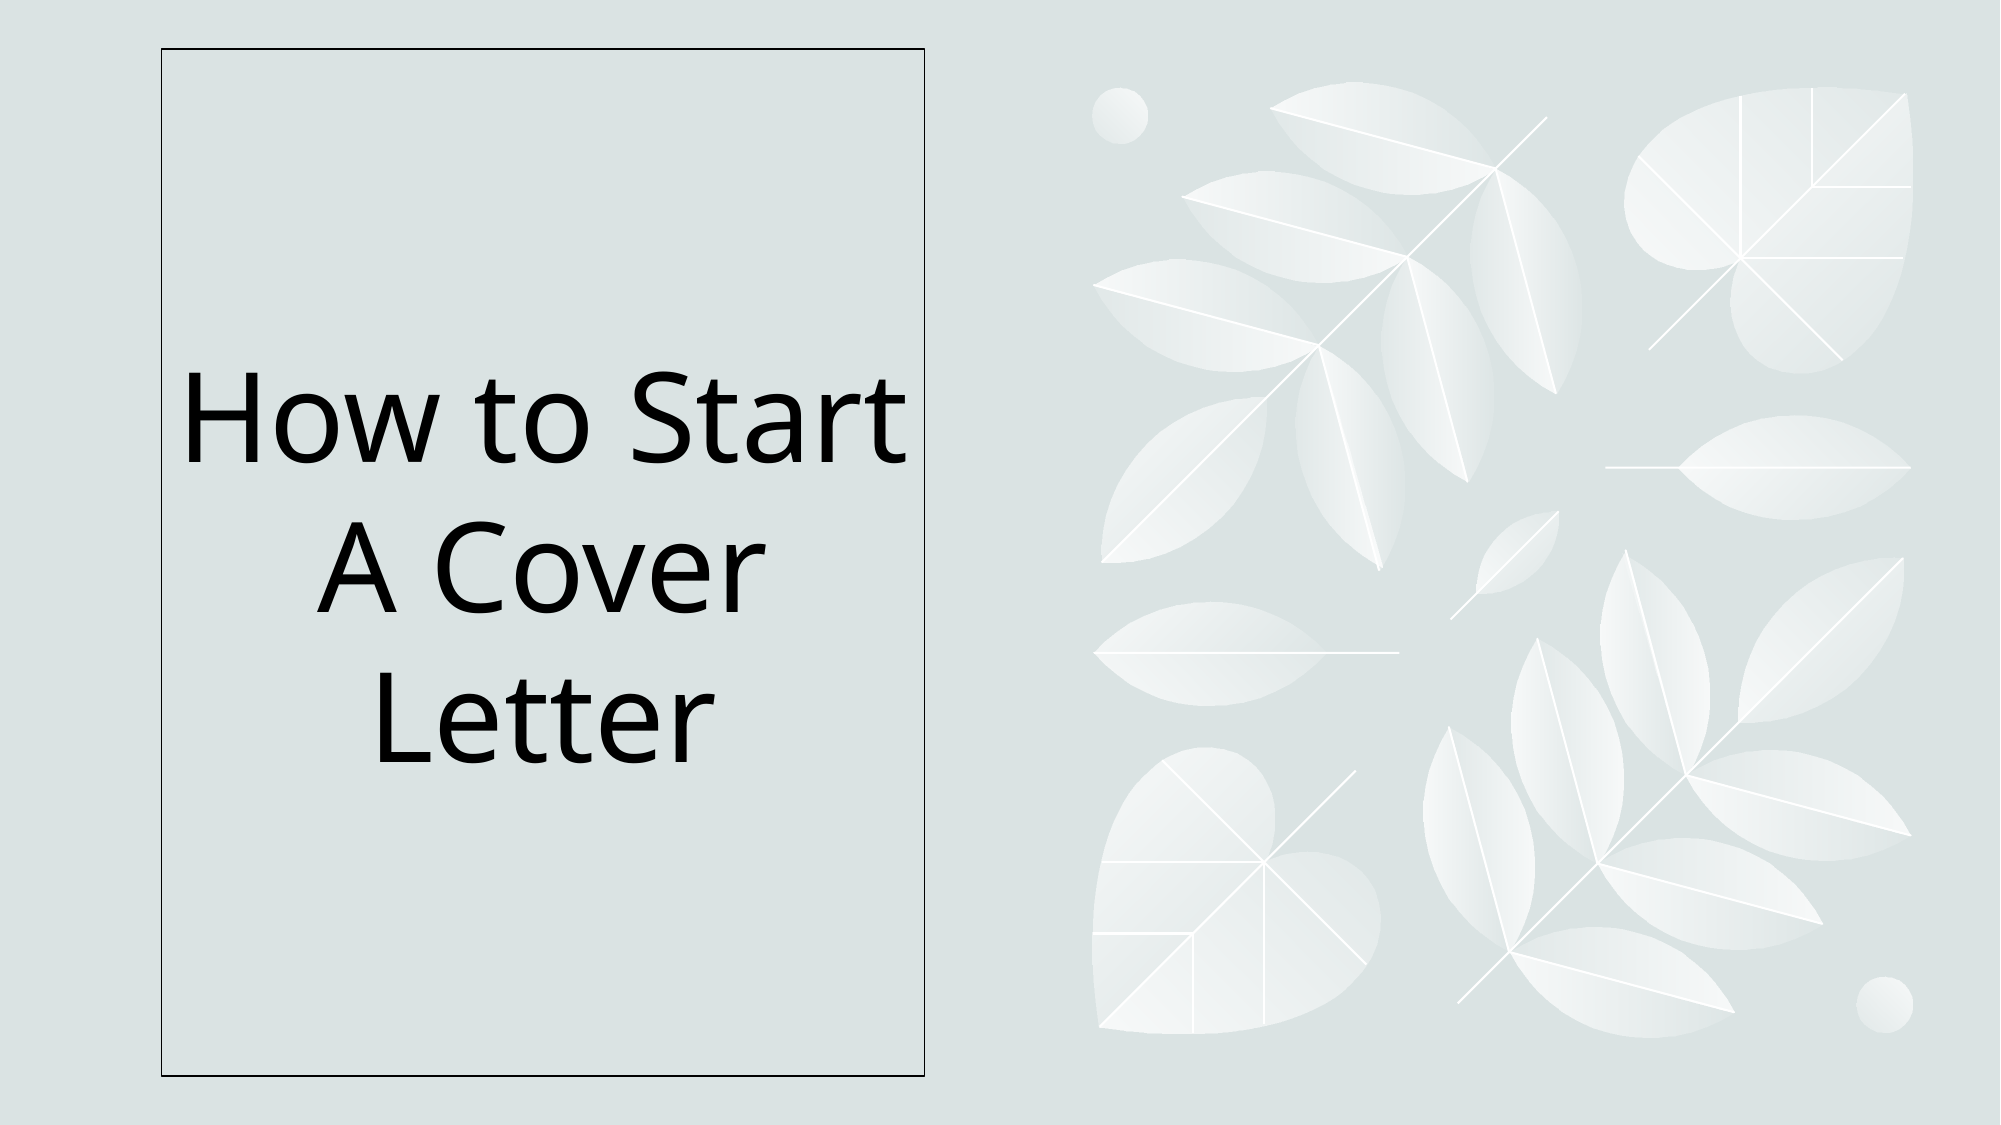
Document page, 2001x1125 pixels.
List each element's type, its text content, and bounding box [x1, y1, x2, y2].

title How to Start A Cover Letter [161, 48, 925, 1076]
